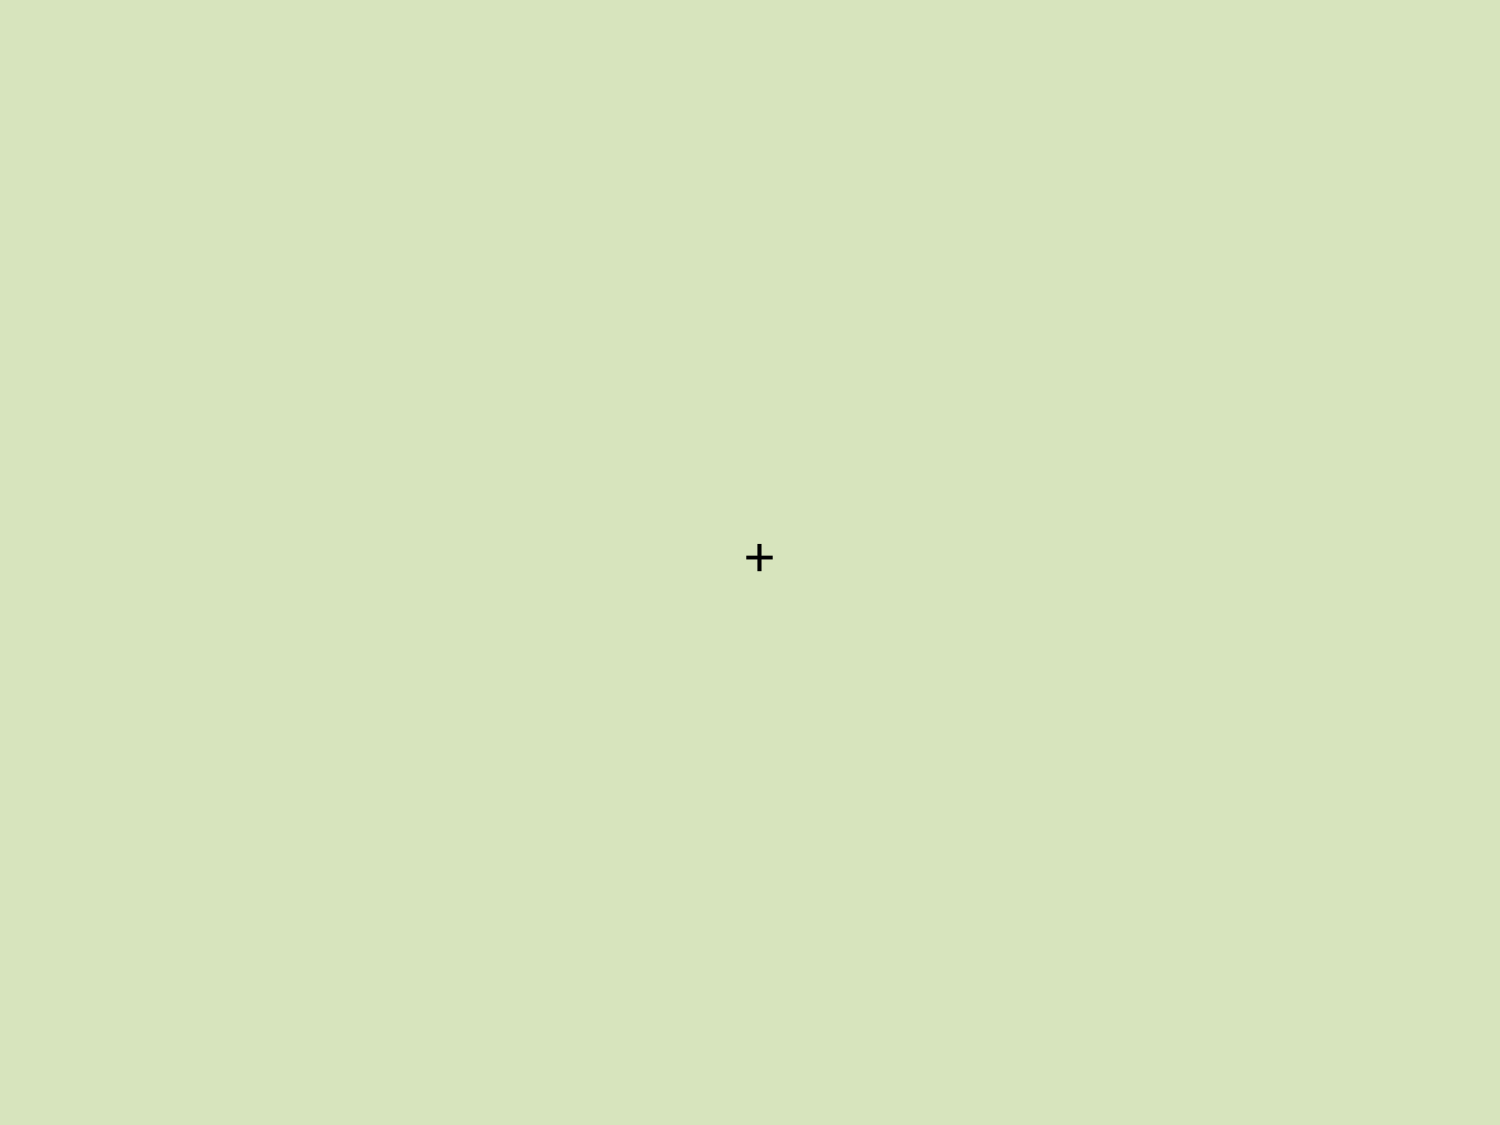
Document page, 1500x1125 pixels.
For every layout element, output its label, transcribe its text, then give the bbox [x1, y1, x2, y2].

text_box + [730, 510, 790, 596]
